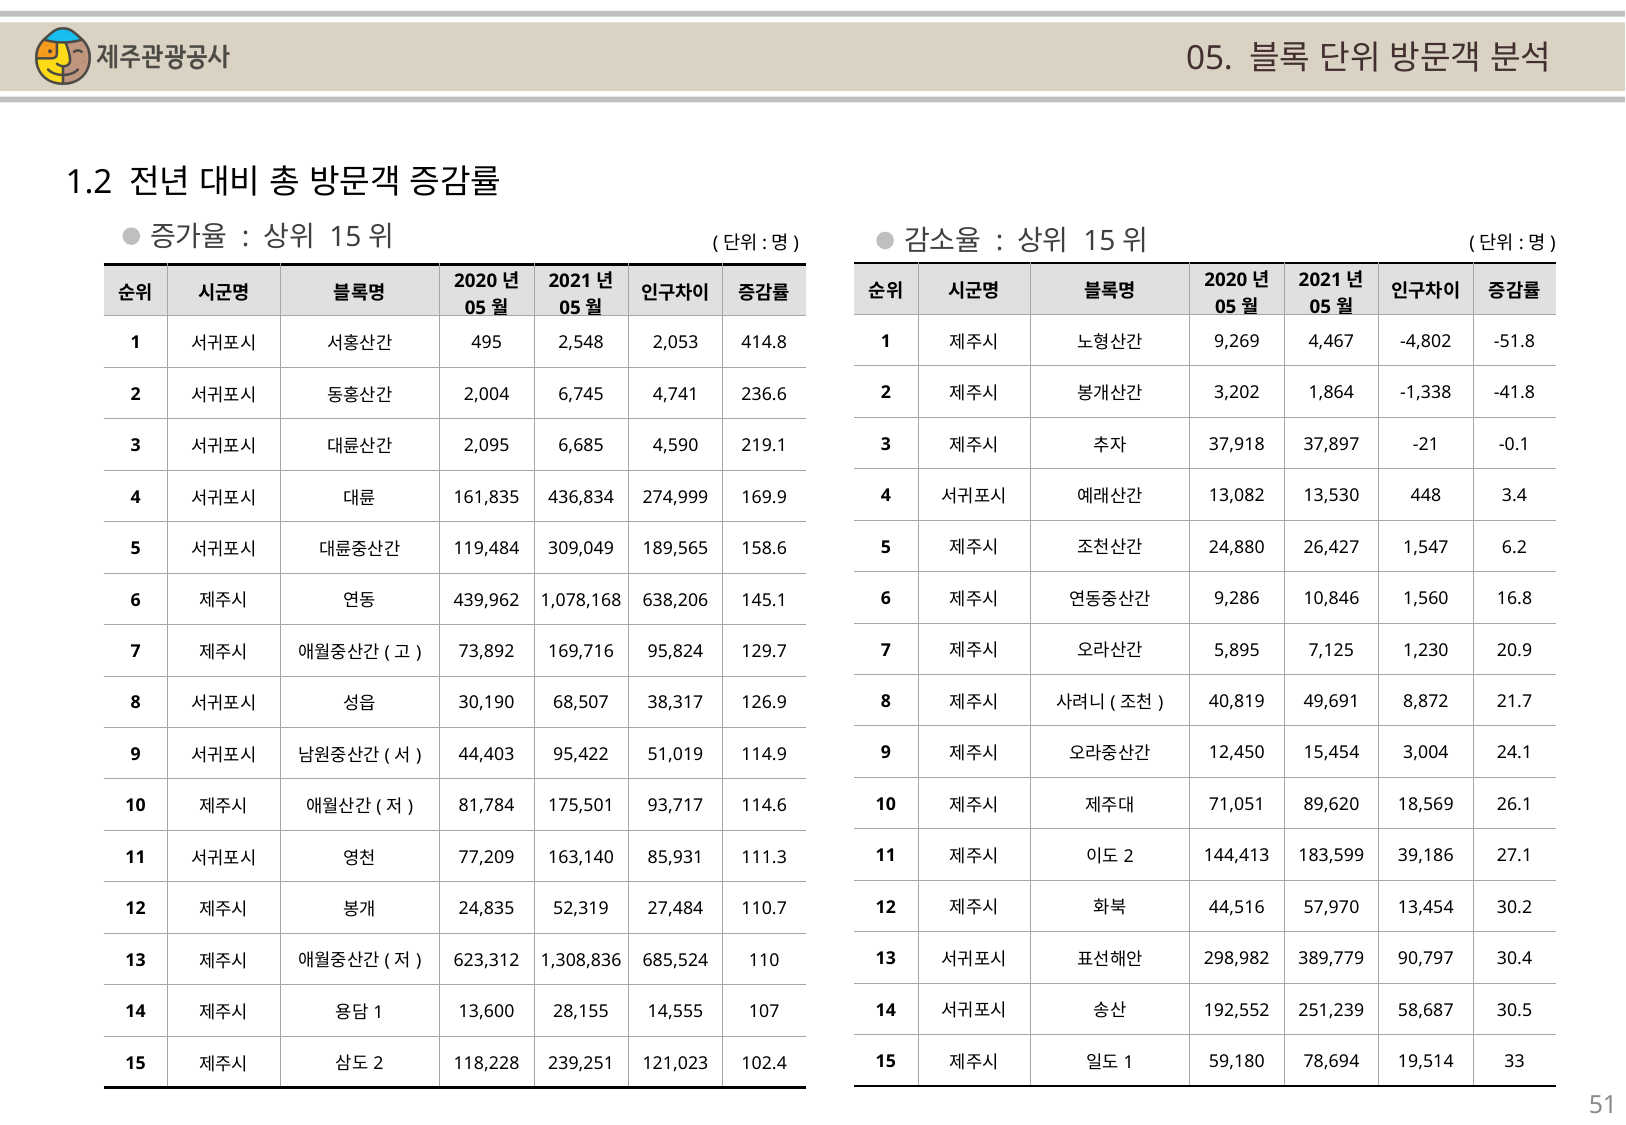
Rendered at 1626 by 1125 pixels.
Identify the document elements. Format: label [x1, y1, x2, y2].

table_cell [440, 419, 534, 470]
table_cell [723, 985, 806, 1036]
table_cell [1190, 418, 1284, 468]
table_cell [281, 934, 439, 984]
table_cell [723, 625, 806, 676]
table_cell [1190, 315, 1284, 365]
table_cell [281, 471, 439, 521]
table_cell [629, 882, 722, 933]
text_box [1042, 28, 1595, 84]
table_cell [281, 625, 439, 676]
table_cell [1474, 726, 1556, 777]
table_cell [168, 985, 280, 1036]
table_header [281, 266, 439, 315]
text_box [50, 152, 1144, 208]
table_cell [168, 779, 280, 830]
table_cell [1379, 366, 1473, 417]
table_cell [1285, 521, 1378, 571]
table_cell [535, 831, 628, 881]
table_header [1474, 264, 1556, 314]
table_cell [281, 574, 439, 624]
table_cell [1379, 418, 1473, 468]
table_cell [629, 368, 722, 418]
table_cell [281, 779, 439, 830]
table_cell [281, 728, 439, 778]
table_cell [104, 779, 167, 830]
table_cell [1285, 984, 1378, 1034]
table_cell [535, 728, 628, 778]
table_cell [919, 366, 1030, 417]
table_cell [629, 831, 722, 881]
table_cell [104, 882, 167, 933]
table_cell [1474, 469, 1556, 520]
table_header [854, 264, 918, 314]
table_cell [440, 831, 534, 881]
table_cell [1031, 778, 1189, 828]
table_cell [281, 882, 439, 933]
table_cell [281, 831, 439, 881]
table_cell [168, 677, 280, 727]
table_cell [1031, 521, 1189, 571]
table_cell [281, 522, 439, 573]
table_cell [535, 471, 628, 521]
table_cell [535, 316, 628, 367]
table_cell [1379, 778, 1473, 828]
table_cell [723, 677, 806, 727]
table_cell [440, 934, 534, 984]
table_cell [1285, 366, 1378, 417]
table_cell [723, 1037, 806, 1086]
table_header [535, 266, 628, 315]
table_cell [1031, 572, 1189, 623]
table_cell [1285, 418, 1378, 468]
table_cell [104, 522, 167, 573]
table_cell [854, 881, 918, 931]
table_header [168, 266, 280, 315]
table_cell [168, 574, 280, 624]
table_cell [440, 985, 534, 1036]
table_cell [1474, 366, 1556, 417]
table_header [723, 266, 806, 315]
table_header [440, 266, 534, 315]
table_cell [281, 1037, 439, 1086]
table_cell [854, 984, 918, 1034]
table_cell [1285, 675, 1378, 725]
table_cell [723, 574, 806, 624]
table_cell [723, 368, 806, 418]
table_cell [723, 471, 806, 521]
table_cell [1285, 932, 1378, 983]
table_cell [1190, 726, 1284, 777]
table_cell [919, 1035, 1030, 1085]
table_cell [1031, 932, 1189, 983]
table_cell [1474, 881, 1556, 931]
table_cell [919, 315, 1030, 365]
table_cell [919, 829, 1030, 880]
table_cell [919, 778, 1030, 828]
table_cell [535, 574, 628, 624]
table_cell [104, 934, 167, 984]
table_cell [168, 882, 280, 933]
table_cell [629, 574, 722, 624]
table_cell [1474, 984, 1556, 1034]
table_cell [854, 624, 918, 674]
table_cell [1031, 418, 1189, 468]
table_cell [1031, 1035, 1189, 1085]
table_header [1190, 264, 1284, 314]
table_cell [1031, 675, 1189, 725]
table_cell [281, 985, 439, 1036]
table_cell [1379, 521, 1473, 571]
table_cell [1031, 624, 1189, 674]
table_cell [535, 625, 628, 676]
table_cell [1031, 726, 1189, 777]
table_cell [854, 675, 918, 725]
text_box [875, 215, 1163, 264]
table_cell [440, 471, 534, 521]
table_header [104, 266, 167, 315]
table_cell [1474, 418, 1556, 468]
table_cell [104, 625, 167, 676]
table_cell [1031, 984, 1189, 1034]
text_box [698, 223, 814, 261]
table_cell [1190, 469, 1284, 520]
table_cell [535, 985, 628, 1036]
table_cell [1031, 366, 1189, 417]
table_cell [629, 522, 722, 573]
table_cell [919, 418, 1030, 468]
table_cell [1474, 932, 1556, 983]
table_cell [1379, 932, 1473, 983]
table_cell [919, 521, 1030, 571]
picture [31, 26, 232, 87]
table_cell [1190, 521, 1284, 571]
table_cell [919, 624, 1030, 674]
table_cell [1285, 572, 1378, 623]
table_header [1285, 264, 1378, 314]
table_cell [1285, 829, 1378, 880]
table_cell [629, 728, 722, 778]
table_cell [919, 932, 1030, 983]
table_cell [281, 316, 439, 367]
table_cell [1285, 881, 1378, 931]
table_cell [1285, 624, 1378, 674]
text_box [1454, 223, 1571, 261]
table_cell [440, 779, 534, 830]
table_cell [168, 728, 280, 778]
table_cell [629, 985, 722, 1036]
table_cell [1474, 624, 1556, 674]
table_cell [629, 471, 722, 521]
table_cell [104, 1037, 167, 1086]
table_cell [854, 572, 918, 623]
table_cell [1190, 675, 1284, 725]
table_cell [104, 985, 167, 1036]
table_cell [440, 1037, 534, 1086]
table_cell [1379, 881, 1473, 931]
table_cell [168, 1037, 280, 1086]
table_cell [1474, 315, 1556, 365]
table_header [629, 266, 722, 315]
table_cell [854, 778, 918, 828]
table_cell [1190, 984, 1284, 1034]
table_cell [723, 419, 806, 470]
table_cell [1190, 366, 1284, 417]
table_cell [1474, 778, 1556, 828]
table_cell [281, 419, 439, 470]
table_cell [1285, 1035, 1378, 1063]
table_cell [1474, 521, 1556, 571]
table_cell [919, 675, 1030, 725]
table_cell [1190, 1035, 1284, 1085]
table_cell [1285, 315, 1378, 365]
table_cell [1285, 726, 1378, 777]
slide_number [1251, 1063, 1618, 1123]
table_cell [1379, 726, 1473, 777]
table_cell [854, 932, 918, 983]
table_cell [168, 368, 280, 418]
table_cell [919, 984, 1030, 1034]
table_cell [104, 368, 167, 418]
table_cell [1285, 469, 1378, 520]
table_cell [168, 625, 280, 676]
table_cell [854, 521, 918, 571]
table_header [919, 264, 1030, 314]
table_cell [535, 419, 628, 470]
table_cell [1379, 829, 1473, 880]
table_cell [919, 881, 1030, 931]
table_cell [854, 1035, 918, 1085]
table_cell [1379, 469, 1473, 520]
table_cell [1190, 881, 1284, 931]
table_cell [1190, 778, 1284, 828]
table_cell [168, 831, 280, 881]
table_header [1031, 264, 1189, 314]
table_cell [1285, 778, 1378, 828]
table_cell [919, 469, 1030, 520]
table_cell [629, 625, 722, 676]
table_cell [440, 677, 534, 727]
table_cell [440, 368, 534, 418]
table_cell [1031, 829, 1189, 880]
table_cell [1190, 624, 1284, 674]
table_cell [440, 625, 534, 676]
table_cell [168, 522, 280, 573]
table_cell [104, 831, 167, 881]
table_cell [1031, 881, 1189, 931]
table_cell [1379, 624, 1473, 674]
table_cell [854, 418, 918, 468]
table_cell [723, 728, 806, 778]
table_cell [1379, 572, 1473, 623]
table_cell [919, 726, 1030, 777]
table_cell [168, 419, 280, 470]
table_cell [854, 469, 918, 520]
table_cell [104, 728, 167, 778]
table_cell [104, 471, 167, 521]
table_cell [104, 677, 167, 727]
table_cell [854, 366, 918, 417]
table_cell [1190, 829, 1284, 880]
table_cell [1474, 1035, 1556, 1063]
table_cell [629, 316, 722, 367]
table_cell [854, 726, 918, 777]
table_cell [1190, 572, 1284, 623]
table_cell [1031, 469, 1189, 520]
table_cell [854, 315, 918, 365]
table_cell [281, 368, 439, 418]
table_cell [440, 574, 534, 624]
table_cell [281, 677, 439, 727]
table_cell [440, 882, 534, 933]
table_cell [535, 882, 628, 933]
table_cell [104, 316, 167, 367]
table_cell [535, 934, 628, 984]
table_cell [1474, 572, 1556, 623]
table_cell [629, 1037, 722, 1086]
table_cell [723, 316, 806, 367]
table_cell [629, 934, 722, 984]
table_cell [168, 471, 280, 521]
table_cell [723, 882, 806, 933]
table_header [1379, 264, 1473, 314]
table_cell [629, 419, 722, 470]
table_cell [535, 1037, 628, 1086]
table_cell [1031, 315, 1189, 365]
table_cell [1379, 1035, 1473, 1063]
table_cell [168, 934, 280, 984]
table_cell [723, 934, 806, 984]
table_cell [1190, 932, 1284, 983]
table_cell [1474, 675, 1556, 725]
table_cell [629, 779, 722, 830]
text_box [121, 210, 409, 260]
table_cell [535, 779, 628, 830]
table_cell [440, 728, 534, 778]
table_cell [535, 677, 628, 727]
table_cell [535, 368, 628, 418]
table_cell [1379, 315, 1473, 365]
table_cell [104, 574, 167, 624]
table_cell [1379, 984, 1473, 1034]
table_cell [723, 779, 806, 830]
table_cell [440, 522, 534, 573]
table_cell [535, 522, 628, 573]
table_cell [854, 829, 918, 880]
table_cell [629, 677, 722, 727]
table_cell [1474, 829, 1556, 880]
table_cell [723, 522, 806, 573]
table_cell [104, 419, 167, 470]
table_cell [919, 572, 1030, 623]
table_cell [723, 831, 806, 881]
table_cell [440, 316, 534, 367]
table_cell [168, 316, 280, 367]
table_cell [1379, 675, 1473, 725]
